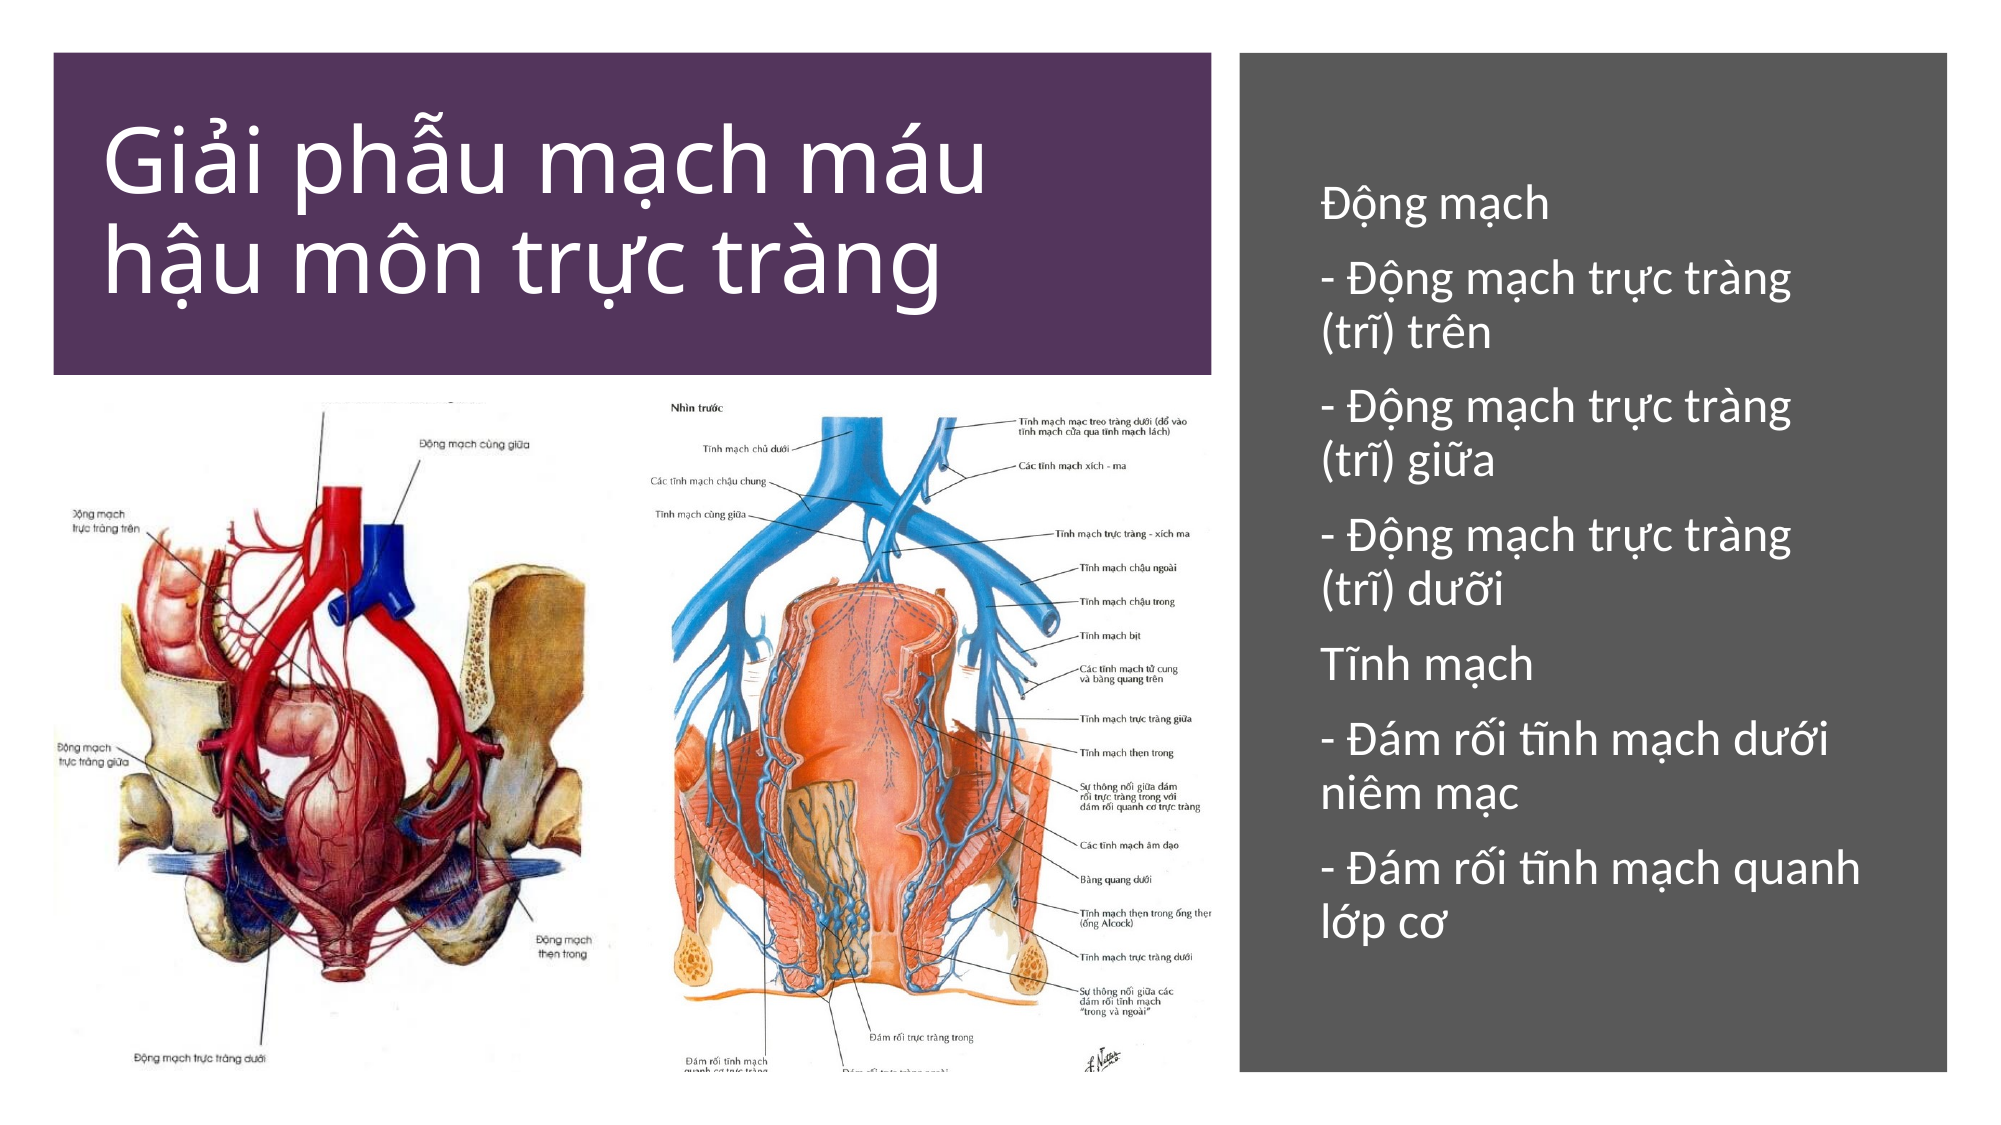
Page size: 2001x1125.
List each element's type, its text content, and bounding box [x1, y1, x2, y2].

title Giải phẫu mạch máu hậu môn trực tràng [85, 80, 1168, 348]
text_box [53, 52, 1212, 376]
picture [53, 402, 619, 1072]
text_box [1239, 52, 1948, 1073]
picture [646, 402, 1212, 1072]
list Động mạch - Động mạch trực tràng (trĩ) trên - Động mạch trực tràng (trĩ) giữa - Động mạch trực tràng (trĩ) dưỡi Tĩnh mạch - Đám rối tĩnh mạch dưới niêm mạc - Đám rối tĩnh mạch quanh lớp cơ [1305, 125, 1882, 1000]
